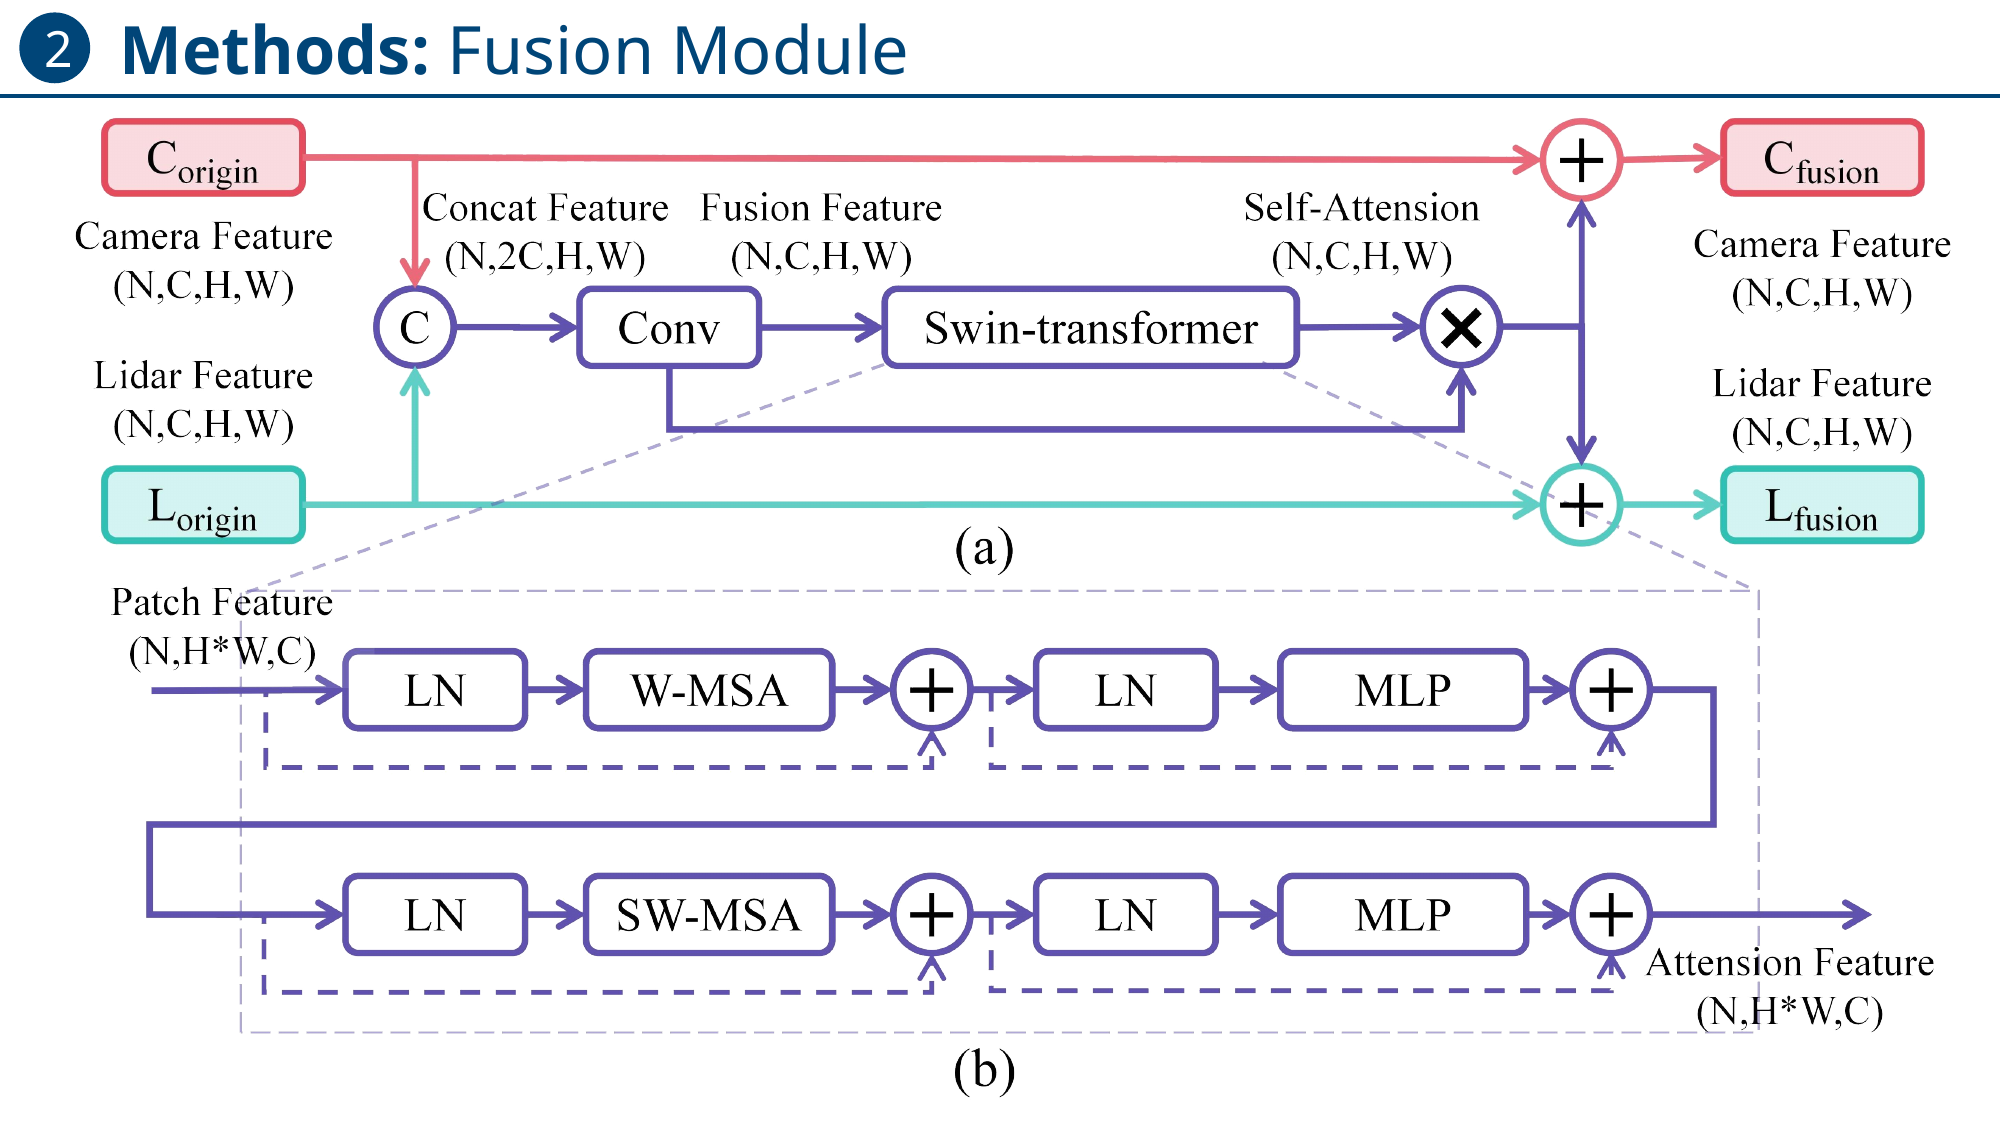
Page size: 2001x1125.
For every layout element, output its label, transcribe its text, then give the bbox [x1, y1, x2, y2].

text_box 2 [18, 11, 92, 85]
text_box Methods: Fusion Module [104, 0, 1000, 96]
picture [48, 96, 2000, 1100]
